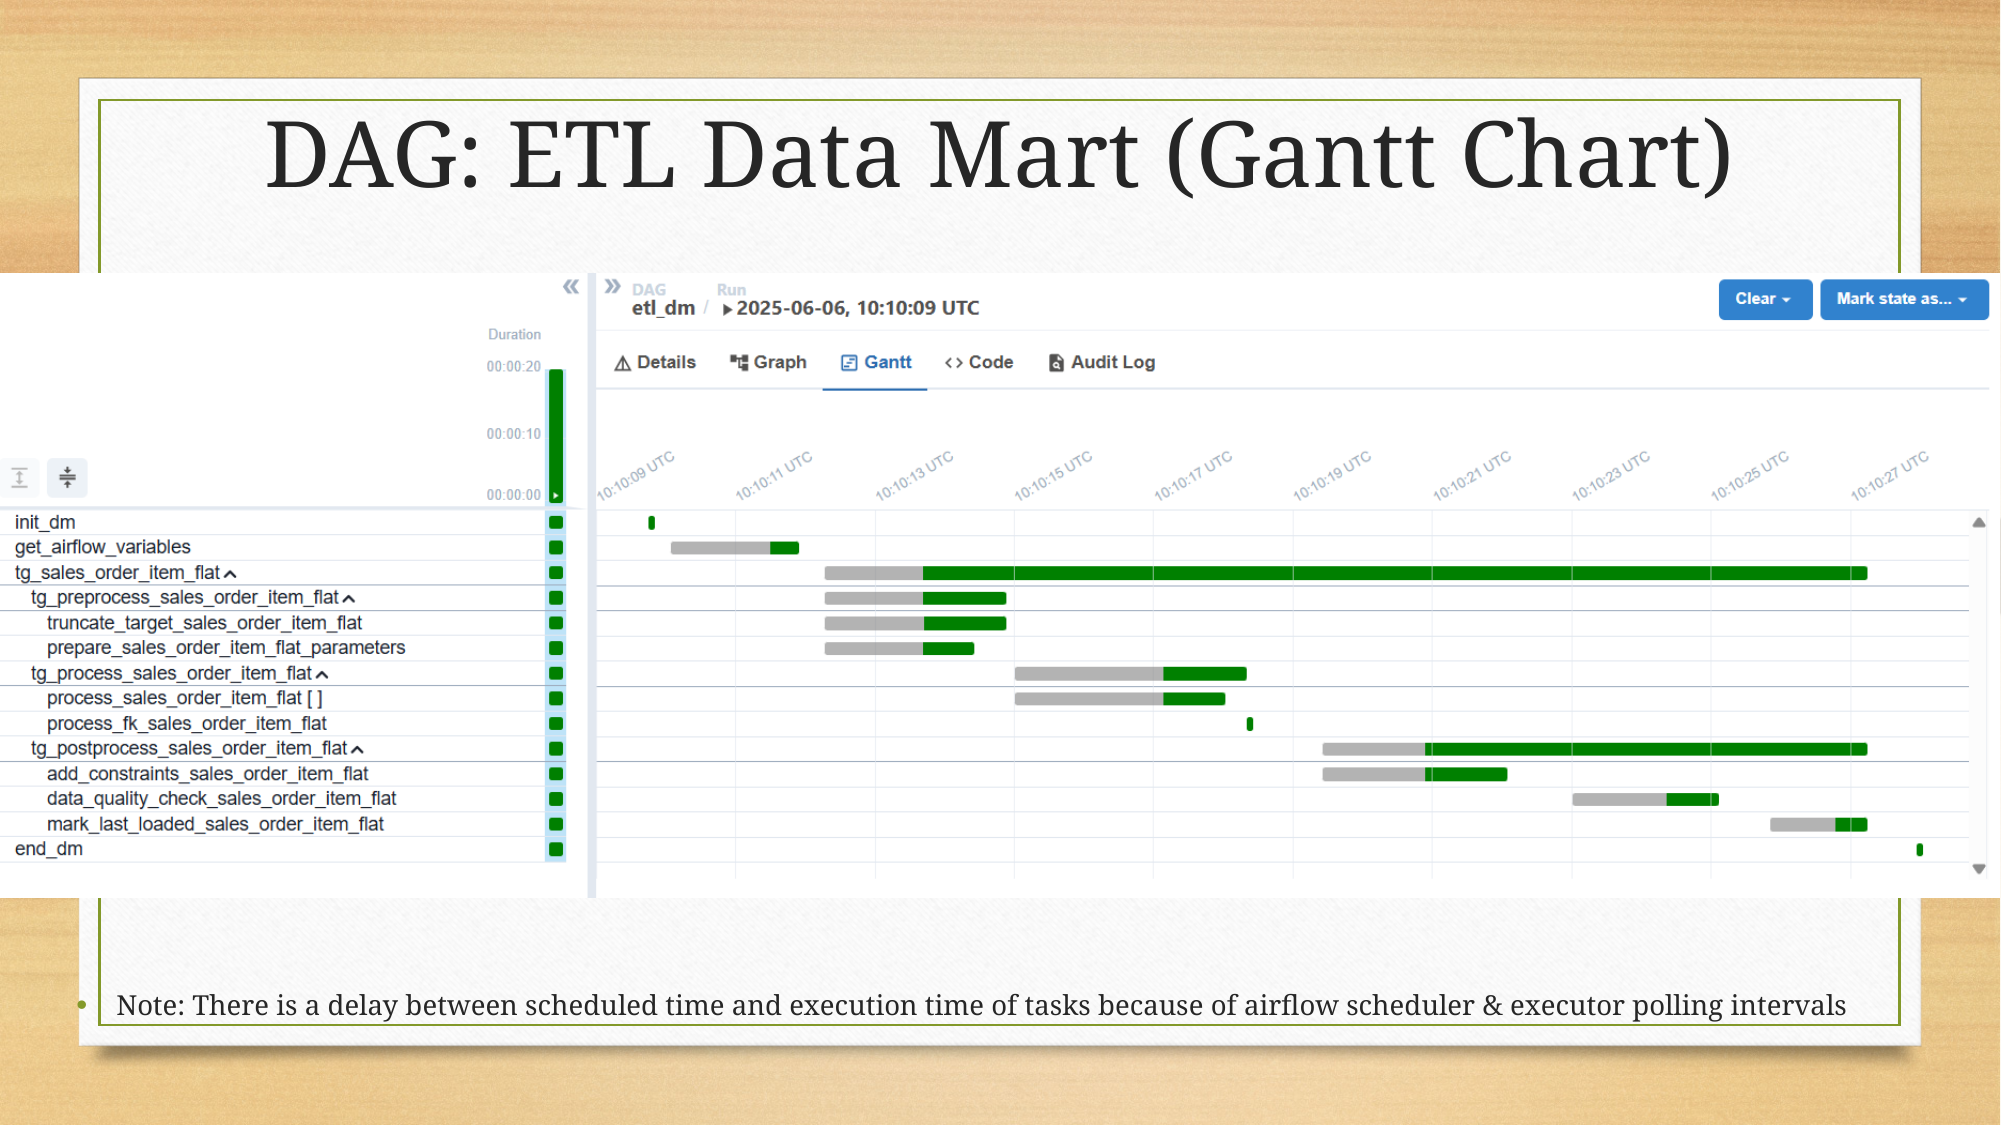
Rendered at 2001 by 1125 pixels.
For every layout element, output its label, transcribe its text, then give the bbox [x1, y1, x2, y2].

title DAG: ETL Data Mart (Gantt Chart) [212, 43, 1788, 258]
list Note: There is a delay between scheduled time and execution time of tasks because of airflow scheduler & executor polling intervals [61, 980, 1949, 1041]
picture [0, 0, 2001, 1125]
